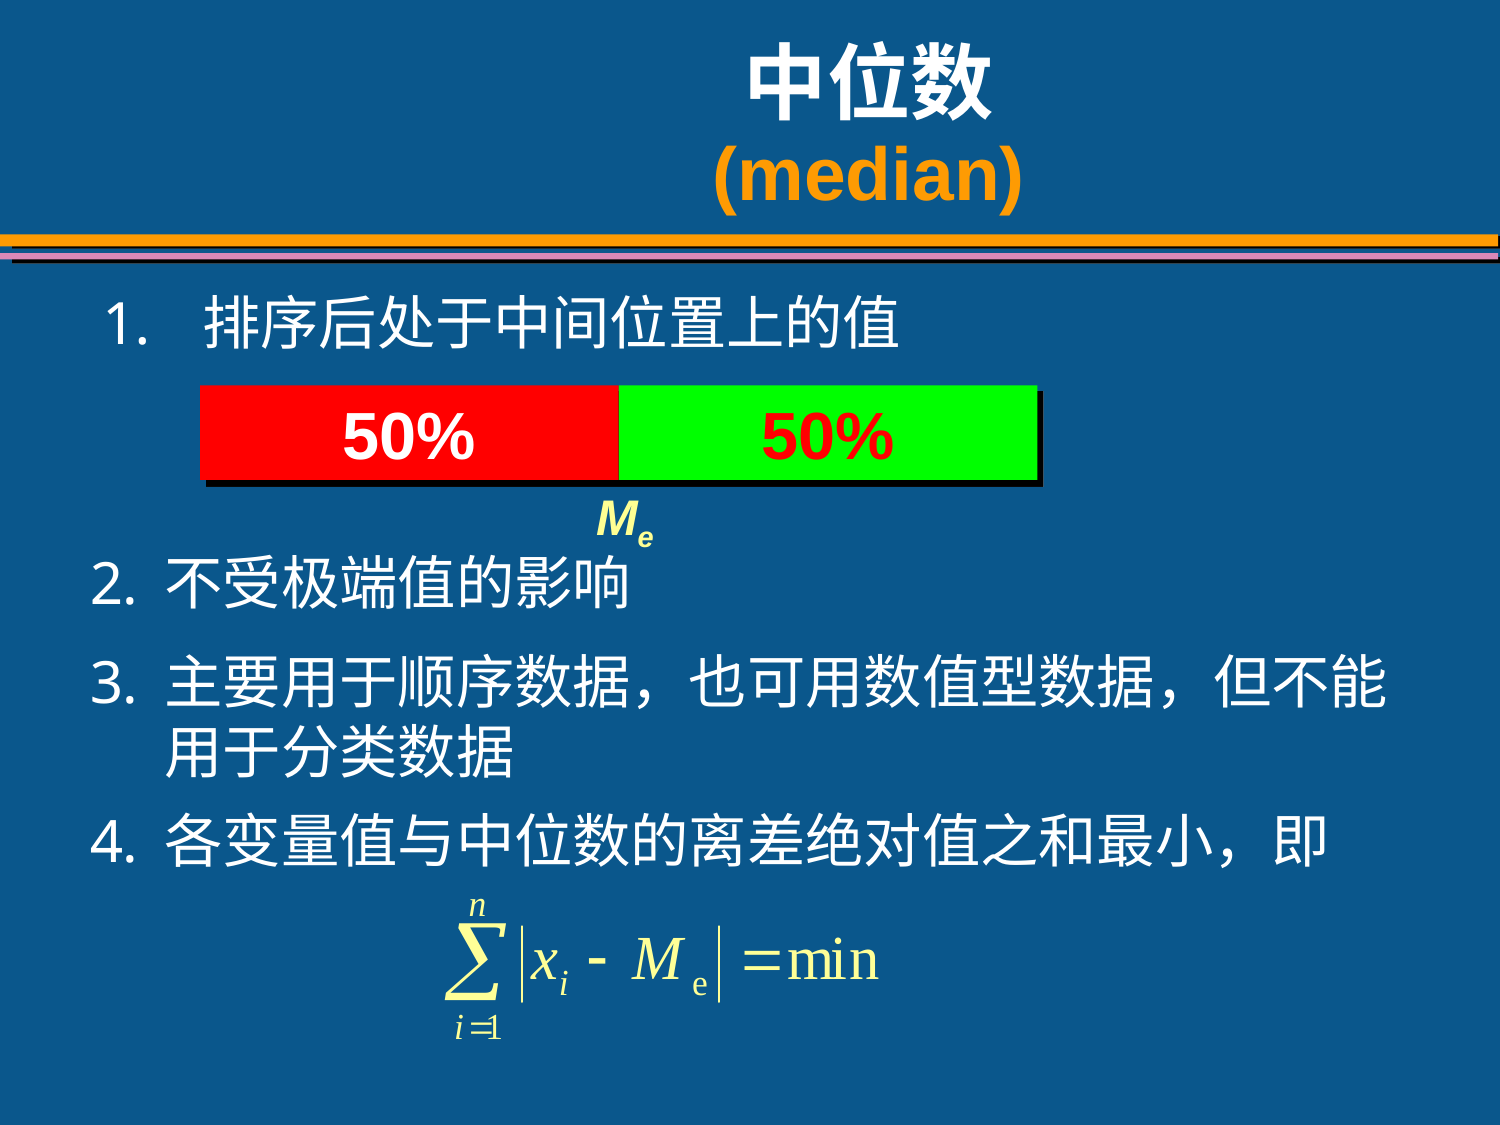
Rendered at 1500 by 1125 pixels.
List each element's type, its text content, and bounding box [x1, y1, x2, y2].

text_box 不受极端值的影响 主要用于顺序数据，也可用数值型数据，但不能用于分类数据 各变量值与中位数的离差绝对值之和最小，即 [74, 538, 1413, 882]
list 排序后处于中间位置上的值 [87, 278, 1250, 404]
title 中位数 (median) [312, 42, 1425, 213]
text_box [199, 385, 1038, 553]
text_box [435, 874, 893, 1050]
